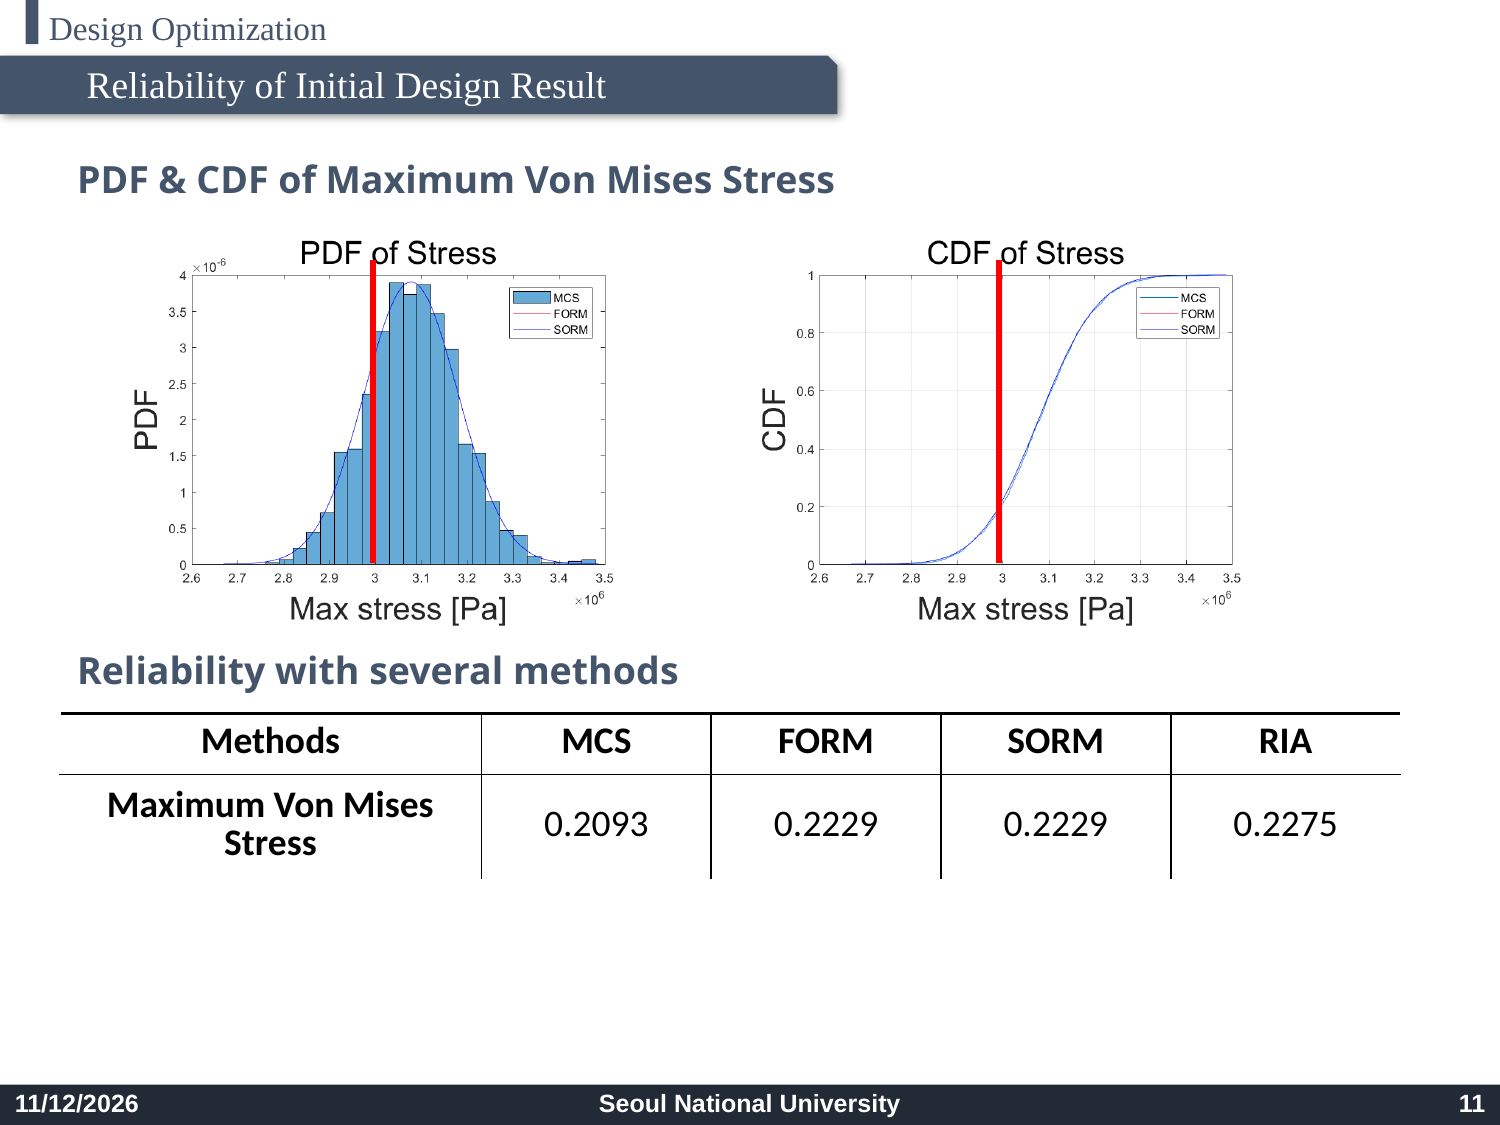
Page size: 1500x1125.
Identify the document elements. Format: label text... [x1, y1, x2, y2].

picture [122, 227, 655, 626]
slide_number 11 [1162, 1080, 1500, 1125]
table_cell 0.2229 [712, 775, 940, 879]
text_box [25, 0, 34, 45]
text_box [1004, 1084, 1162, 1125]
table_header FORM [712, 715, 940, 774]
table_header RIA [1172, 715, 1400, 774]
text_box [0, 54, 839, 116]
text_box Reliability with several methods [58, 640, 1034, 700]
text_box Reliability of Initial Design Result [71, 53, 864, 114]
table_cell 0.2093 [482, 775, 710, 879]
table_header MCS [482, 715, 710, 774]
table_cell 0.2275 [1172, 775, 1400, 879]
footer Seoul National University [496, 1080, 1004, 1125]
table_cell 0.2229 [942, 775, 1170, 879]
text_box PDF & CDF of Maximum Von Mises Stress [58, 148, 1034, 208]
table_cell Maximum Von Mises Stress [61, 775, 481, 879]
picture [749, 227, 1282, 626]
table_header SORM [942, 715, 1170, 774]
text_box Design Optimization [34, 0, 343, 53]
text_box [338, 1084, 496, 1125]
table_header Methods [61, 715, 481, 774]
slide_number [0, 1080, 338, 1125]
